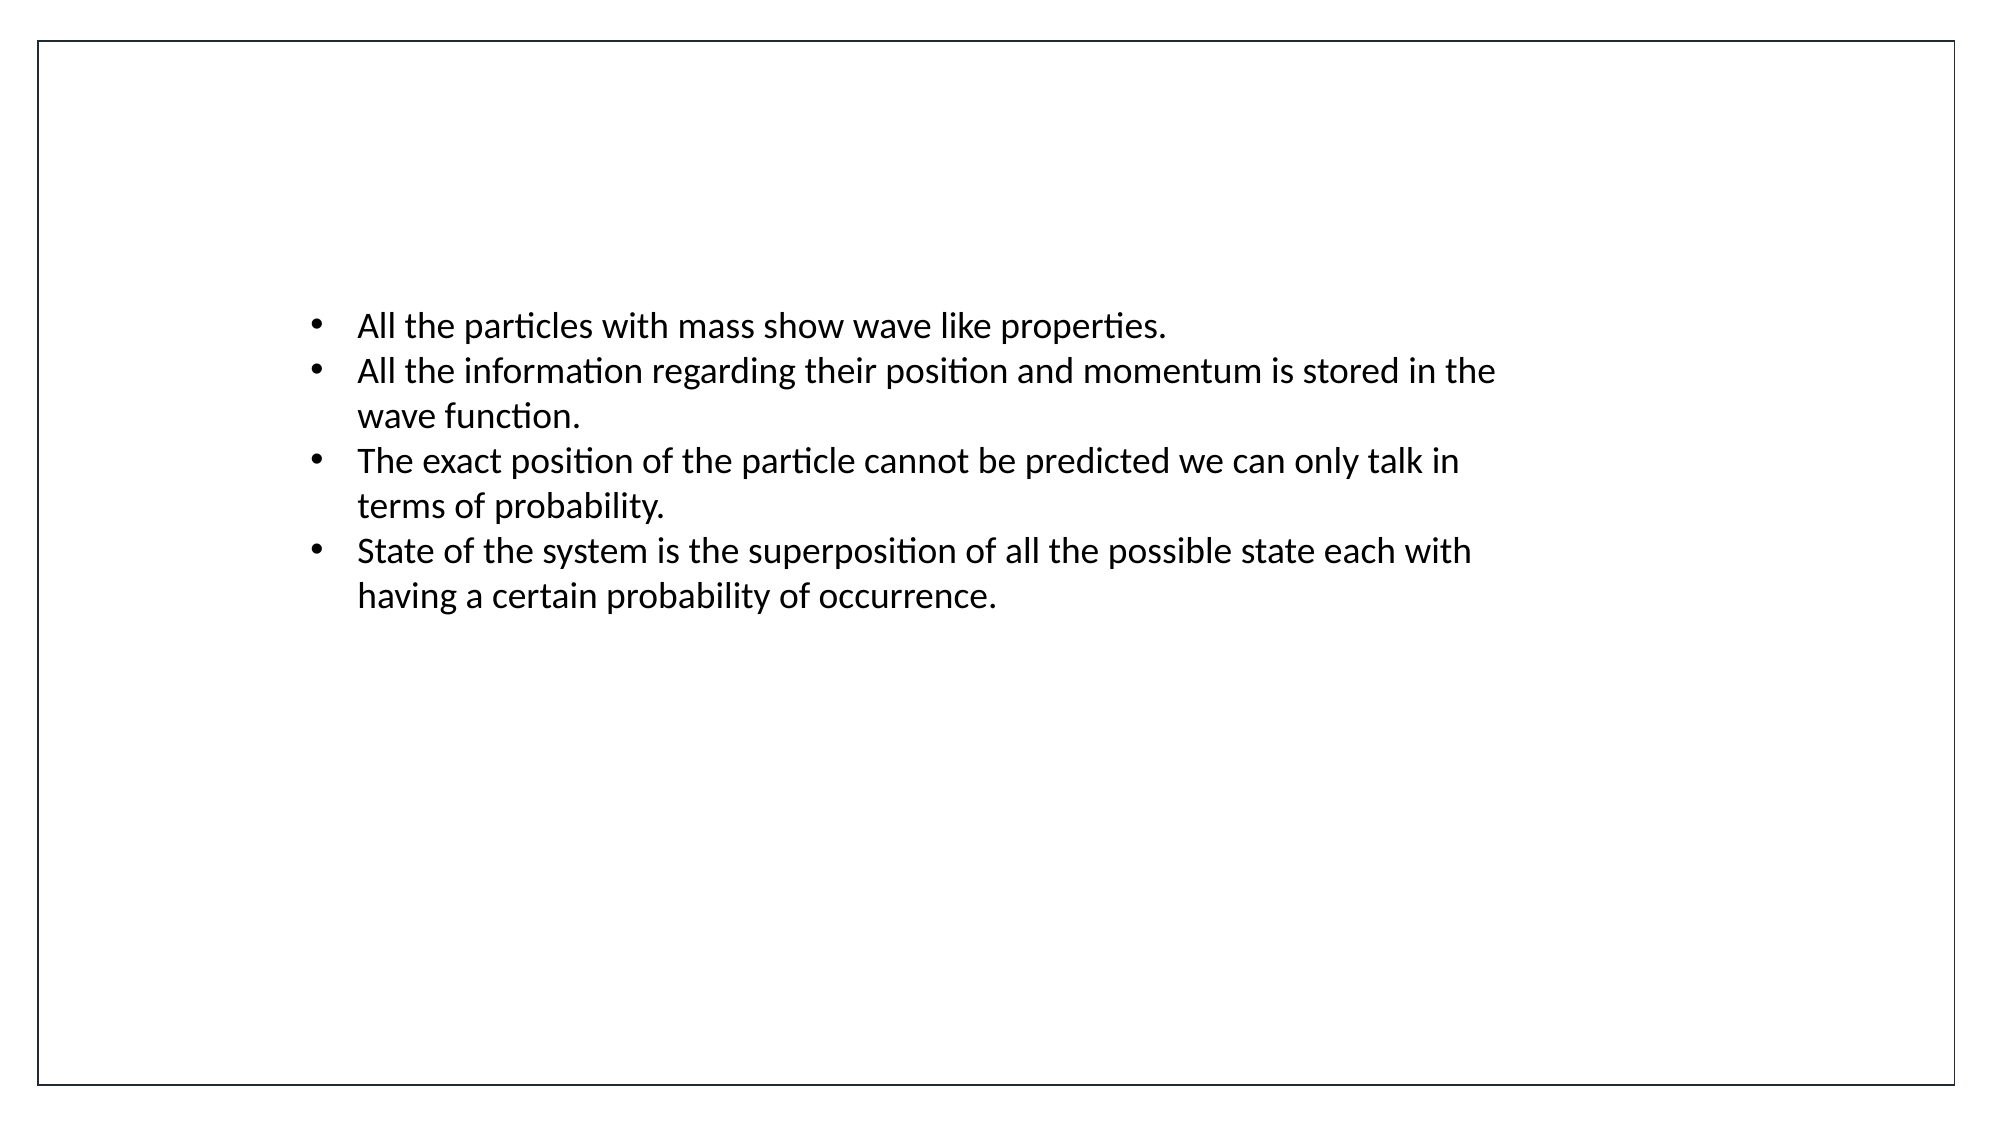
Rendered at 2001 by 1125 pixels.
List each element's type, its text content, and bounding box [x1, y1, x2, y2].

text_box All the particles with mass show wave like properties. All the information regarding their position and momentum is stored in the wave function. The exact position of the particle cannot be predicted we can only talk in terms of probability. State of the system is the superposition of all the possible state each with having a certain probability of occurrence. [295, 294, 1567, 714]
text_box [37, 40, 1955, 1086]
